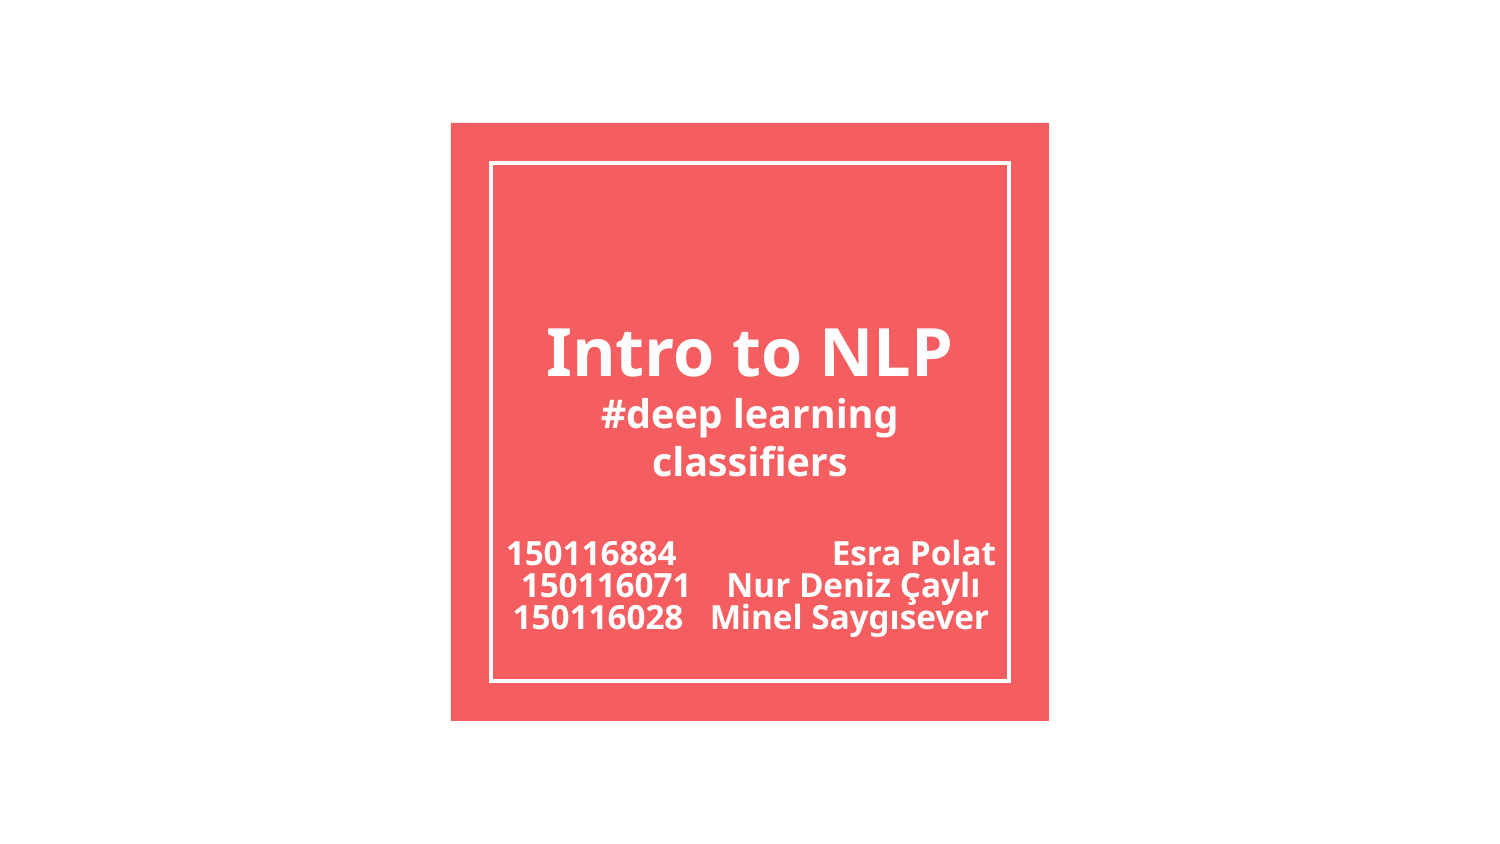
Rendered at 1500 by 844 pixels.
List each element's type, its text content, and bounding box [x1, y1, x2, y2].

title Intro to NLP #deep learning classifiers [507, 266, 993, 527]
subtitle 150116884 Esra Polat 150116071 Nur Deniz Çaylı 150116028 Minel Saygısever [455, 535, 1048, 651]
